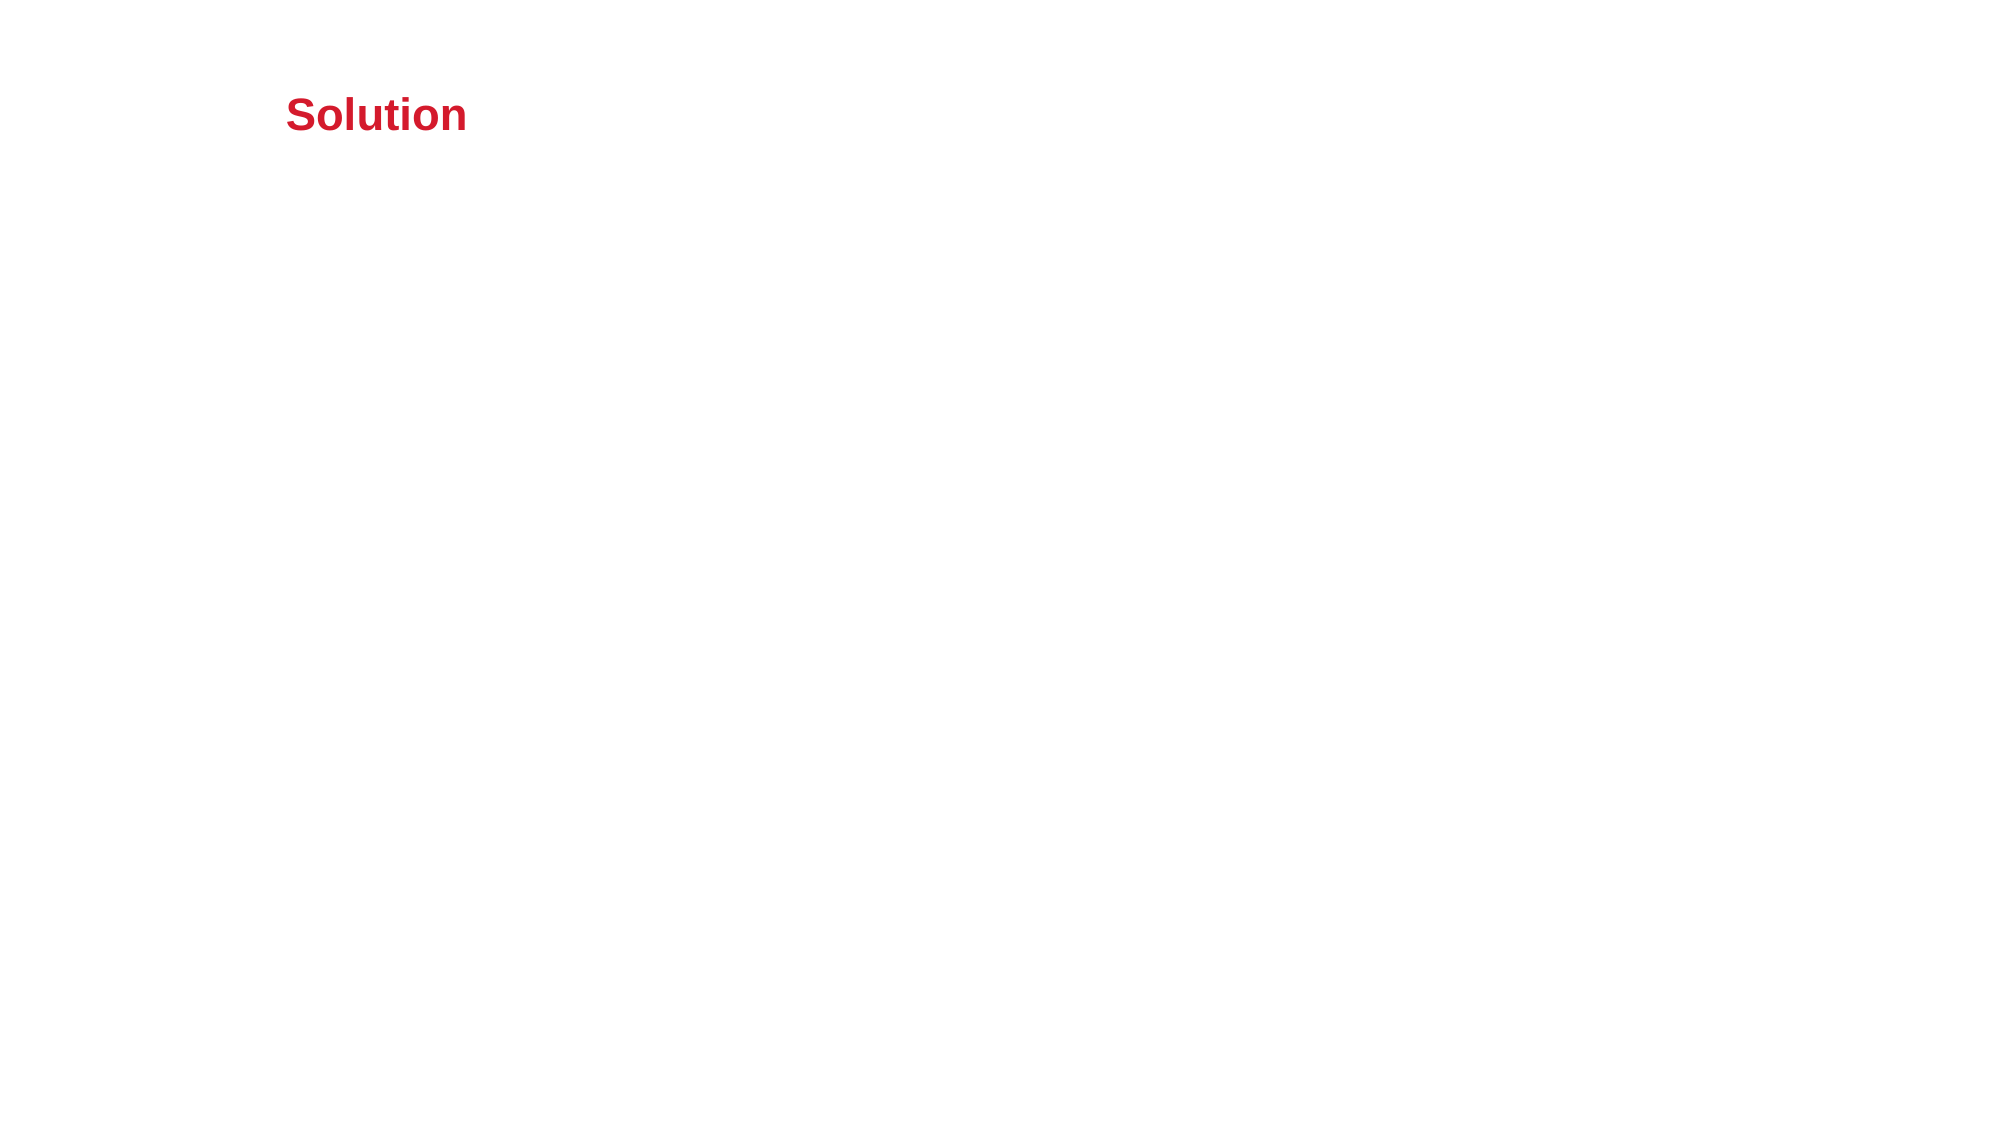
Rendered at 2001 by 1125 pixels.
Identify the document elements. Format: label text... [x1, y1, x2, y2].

text_box Solution [281, 81, 618, 140]
